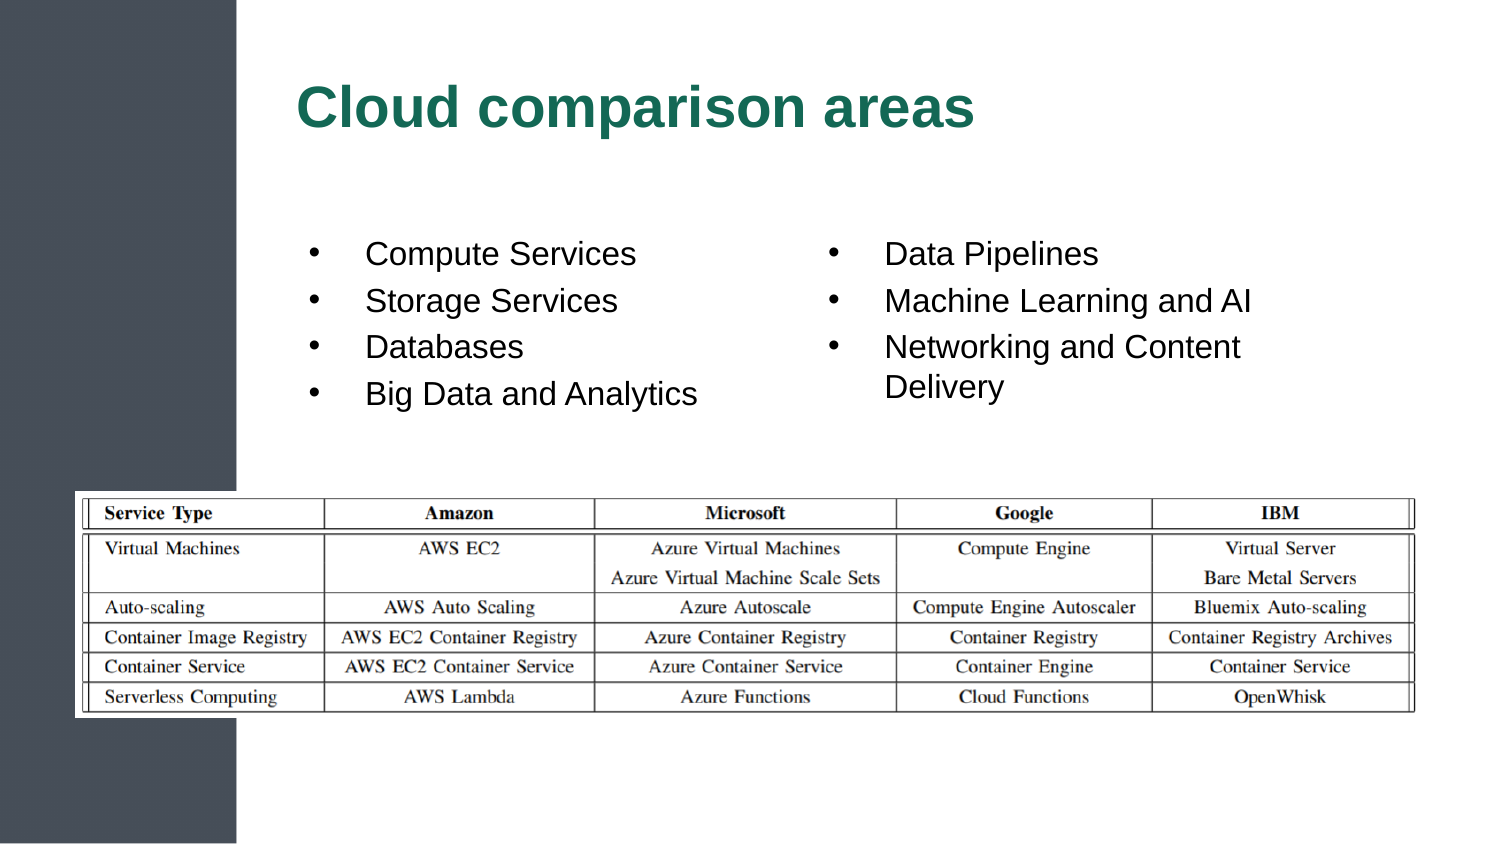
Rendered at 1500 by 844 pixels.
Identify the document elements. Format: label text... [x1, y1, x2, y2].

title Cloud comparison areas [281, 33, 1425, 175]
list Compute Services Storage Services Databases Big Data and Analytics Data Pipelines Machine Learning and AI Networking and Content Delivery [293, 225, 1363, 449]
picture [0, 0, 1500, 844]
